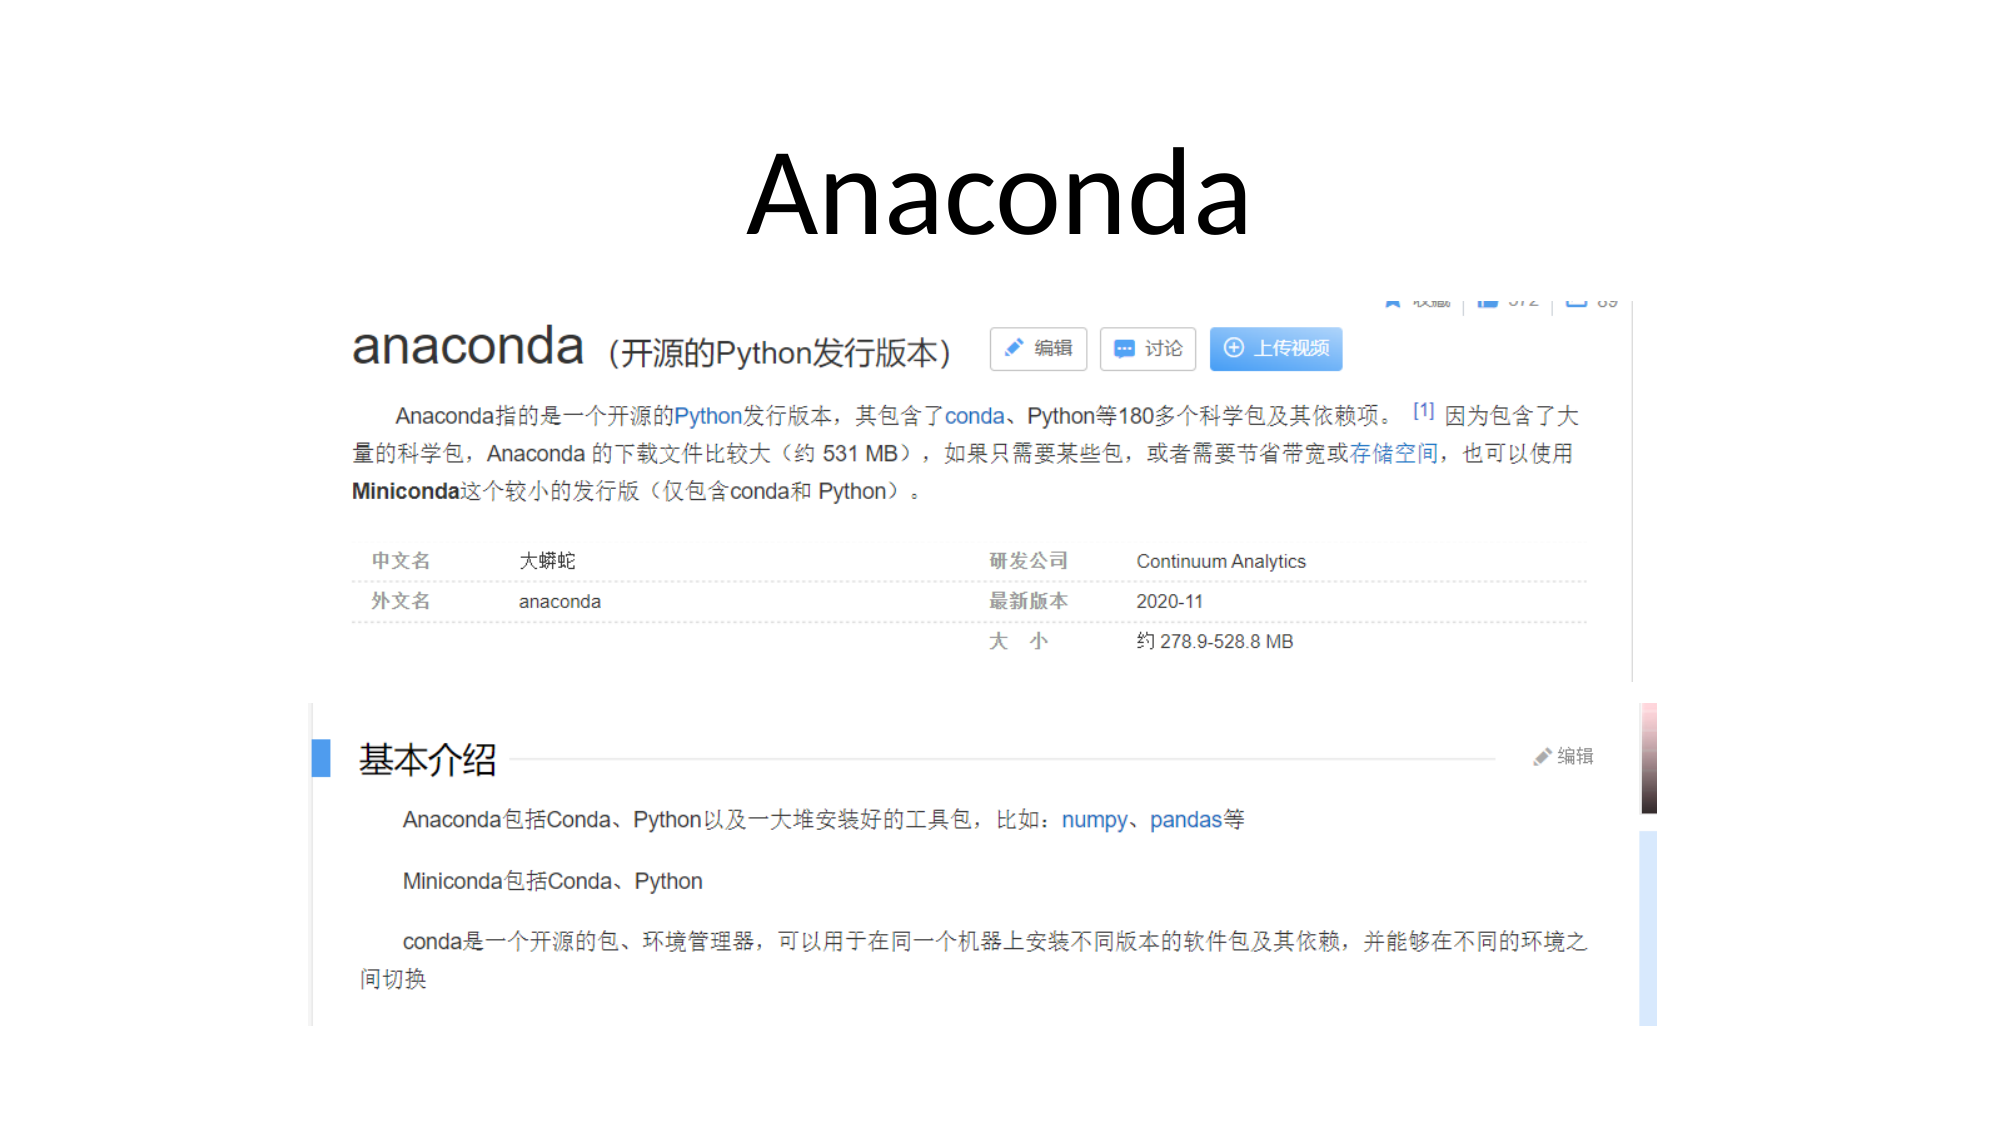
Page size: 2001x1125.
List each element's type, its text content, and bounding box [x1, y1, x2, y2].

picture [332, 301, 1633, 682]
picture [308, 703, 1657, 1026]
title Anaconda [581, 78, 1419, 270]
